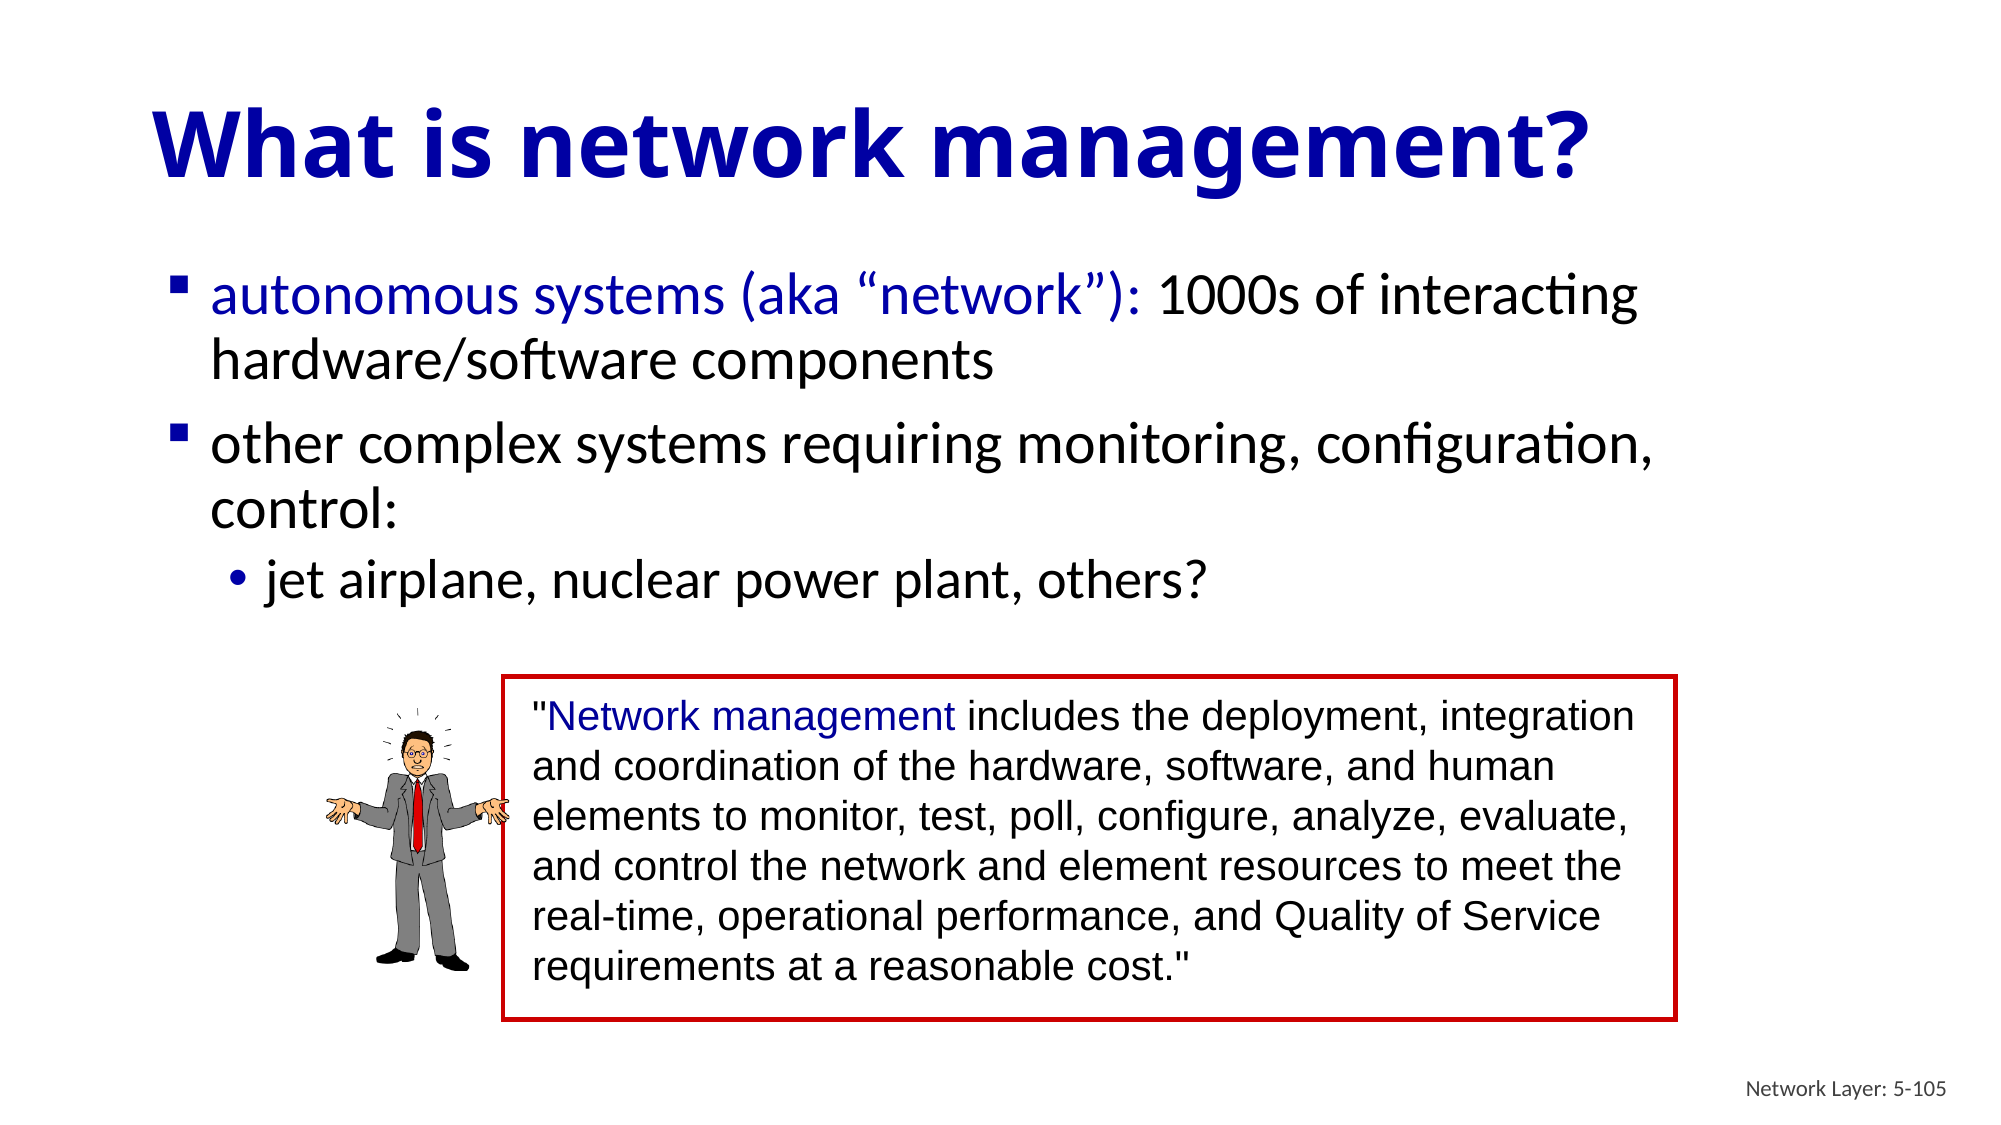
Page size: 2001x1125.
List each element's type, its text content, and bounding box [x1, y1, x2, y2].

title What is network management? [137, 74, 1863, 221]
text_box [325, 676, 1676, 1020]
slide_number Network Layer: 5-105 [1512, 1056, 1963, 1117]
list autonomous systems (aka “network”): 1000s of interacting hardware/software components other complex systems requiring monitoring, configuration, control: jet airplane, nuclear power plant, others? [139, 255, 1865, 622]
